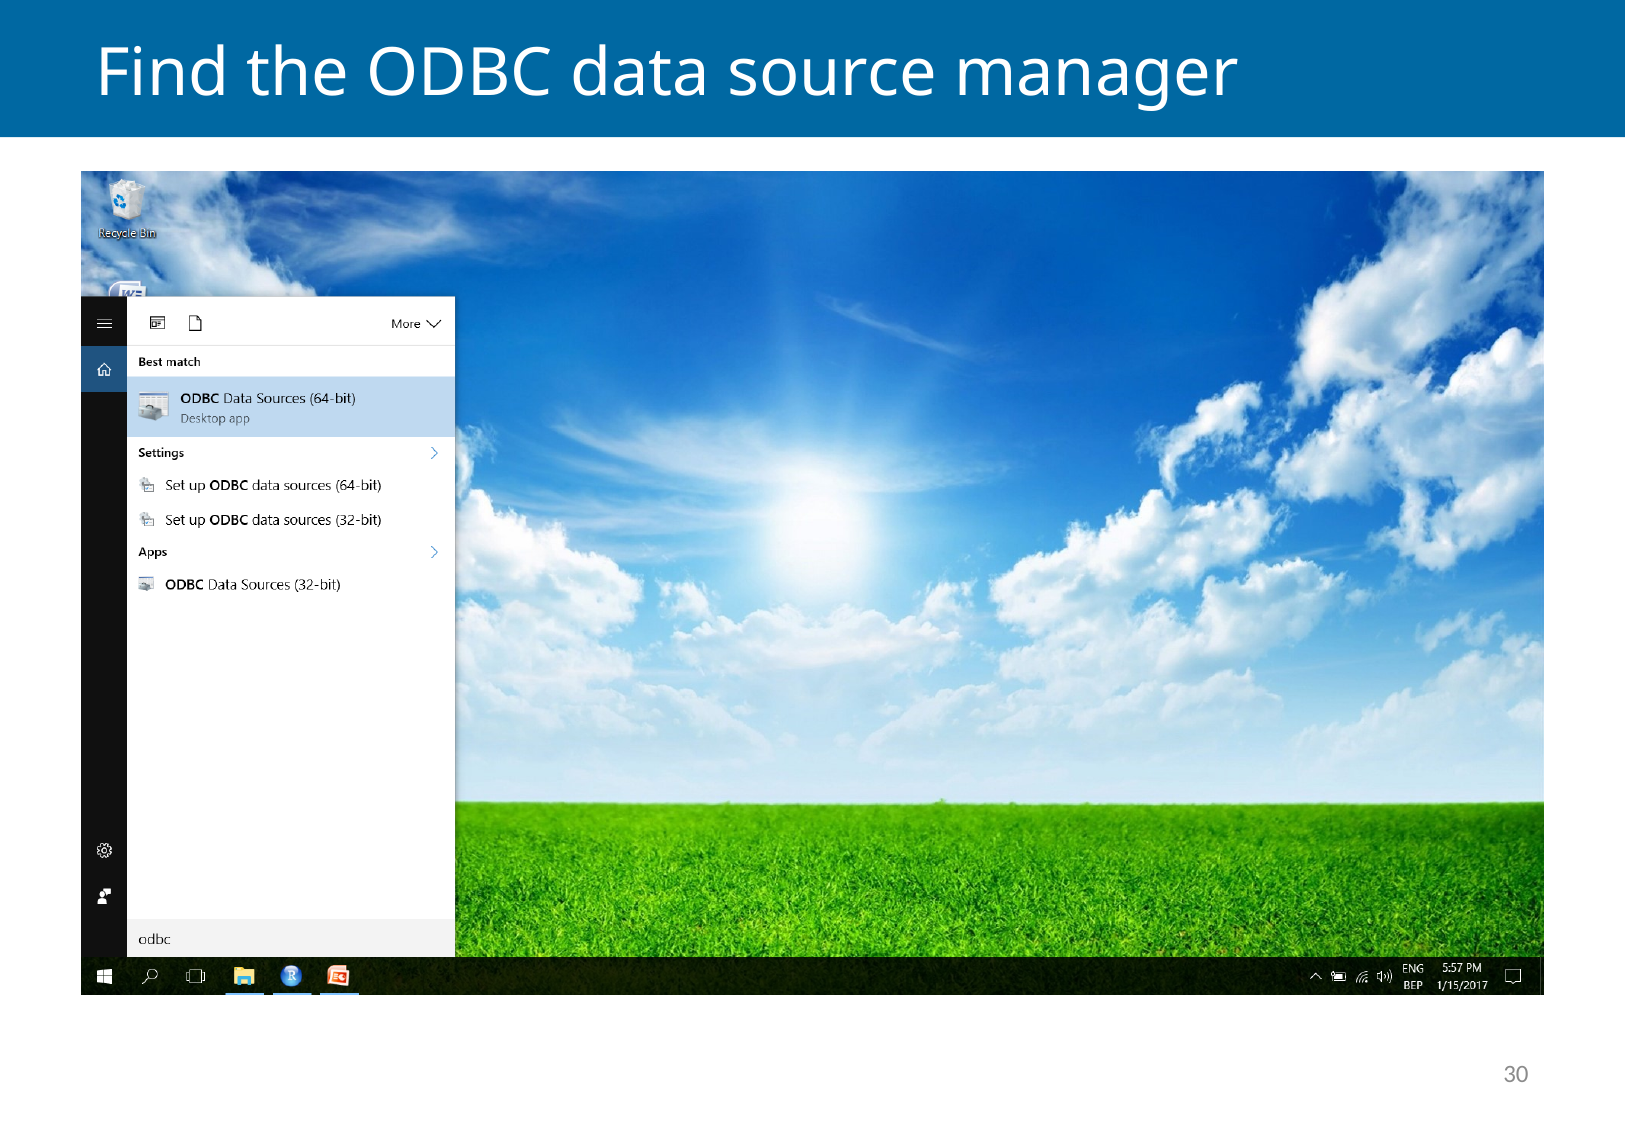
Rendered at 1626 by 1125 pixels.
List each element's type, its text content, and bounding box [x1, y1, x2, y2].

title Find the ODBC data source manager [80, 0, 1543, 138]
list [80, 171, 1544, 995]
slide_number 30 [1164, 1042, 1544, 1103]
